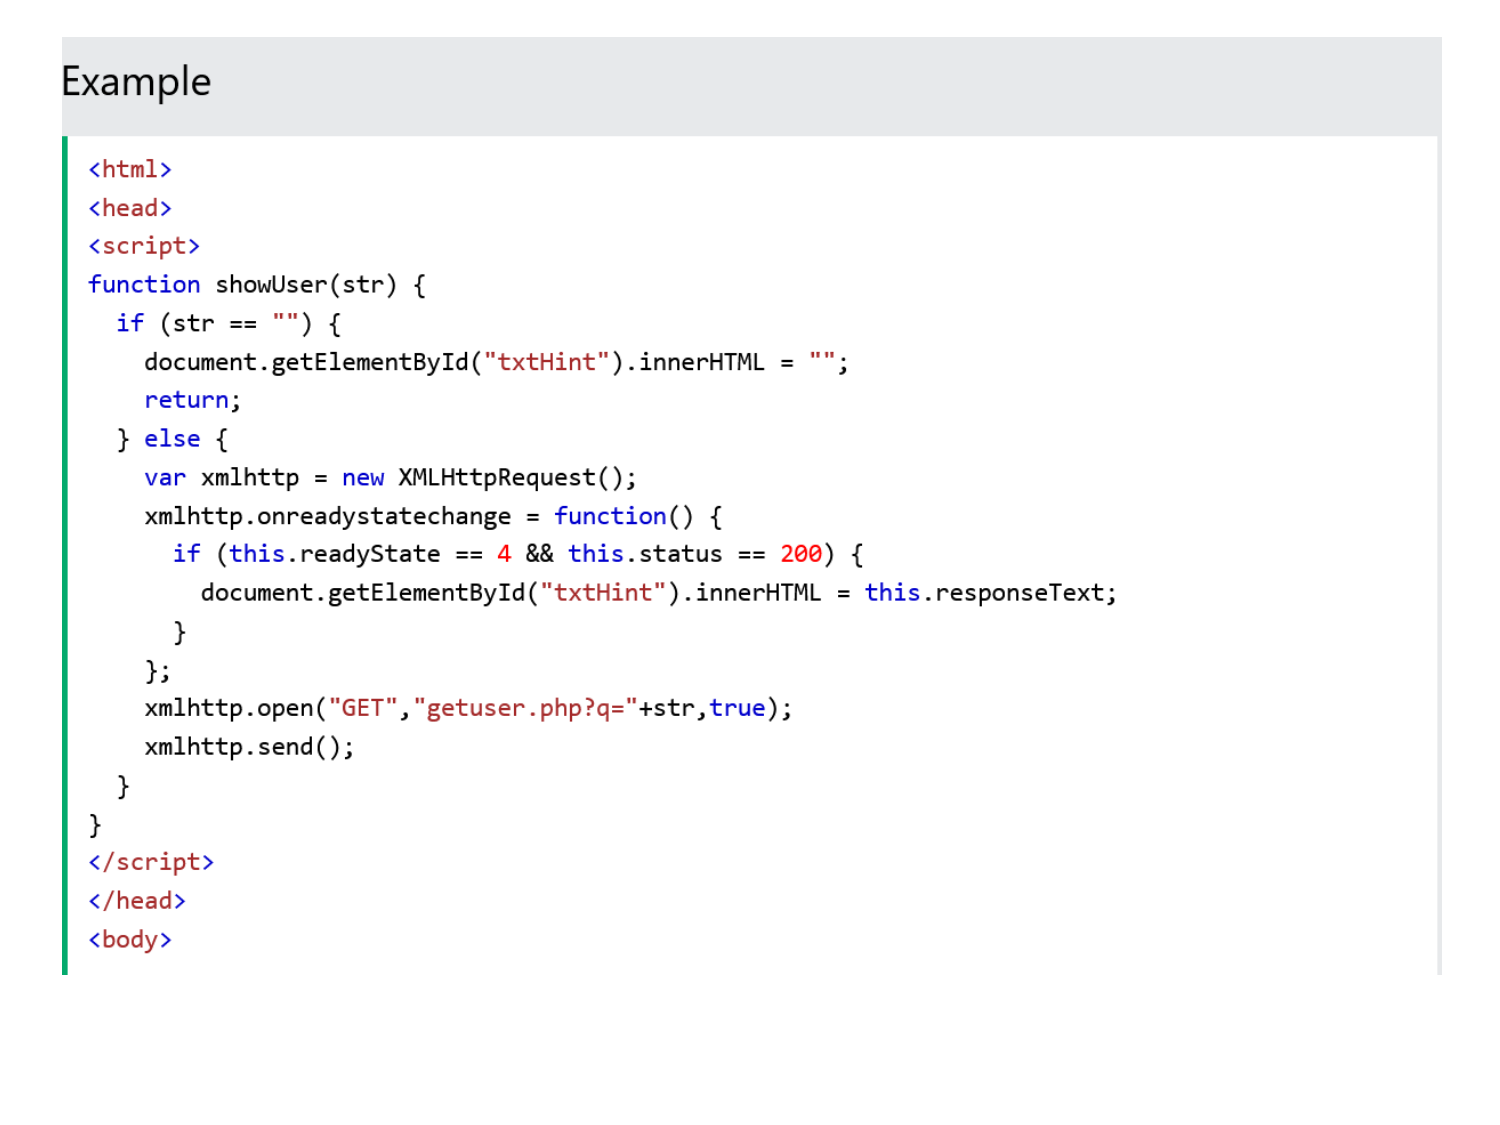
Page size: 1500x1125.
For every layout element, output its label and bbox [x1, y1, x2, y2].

list [62, 37, 1442, 976]
